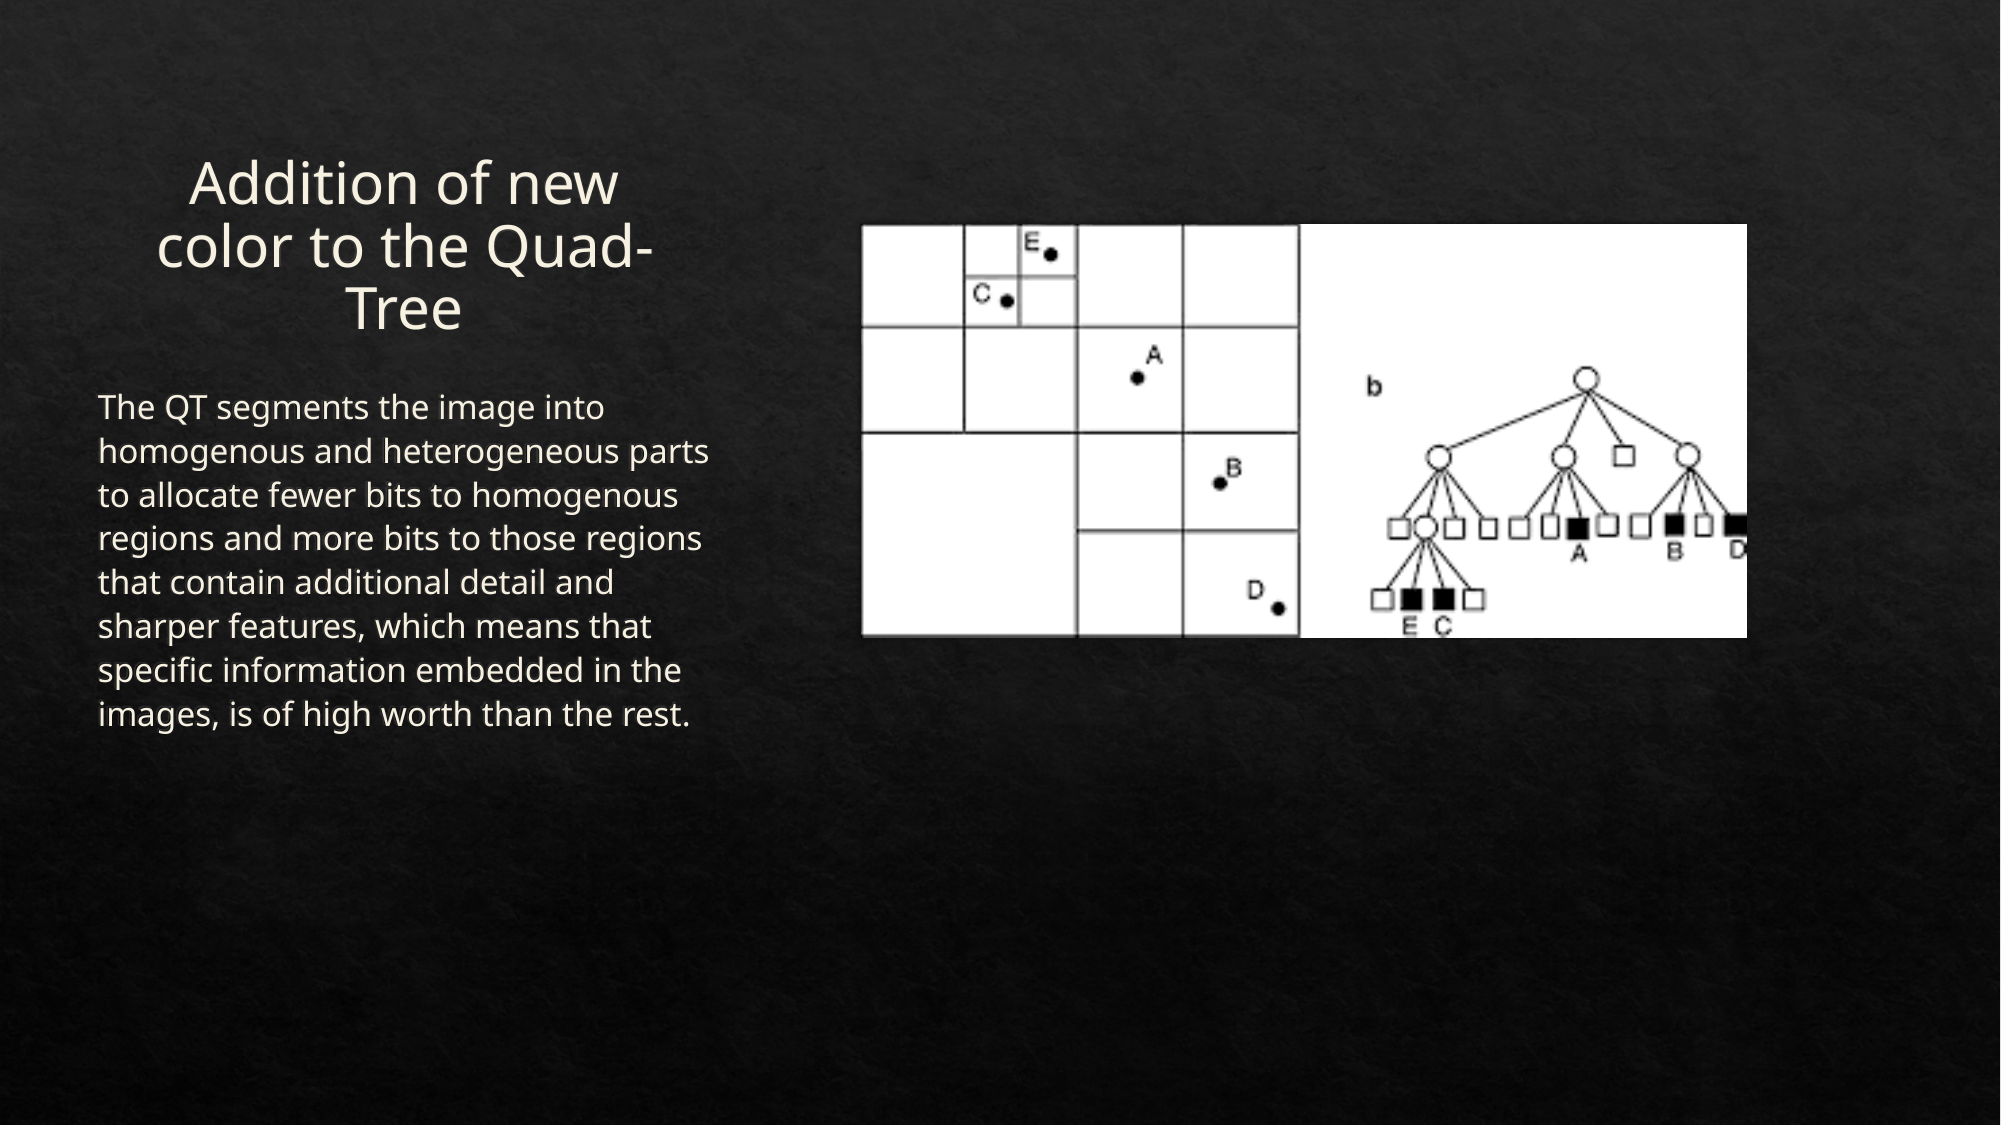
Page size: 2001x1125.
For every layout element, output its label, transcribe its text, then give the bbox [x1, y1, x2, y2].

text_box The QT segments the image into homogenous and heterogeneous parts to allocate fewer bits to homogenous regions and more bits to those regions that contain additional detail and sharper features, which means that specific information embedded in the images, is of high worth than the rest. [83, 374, 760, 967]
text_box Addition of new color to the Quad-Tree [100, 51, 709, 351]
text_box [796, 99, 1849, 934]
picture [0, 0, 2001, 1125]
